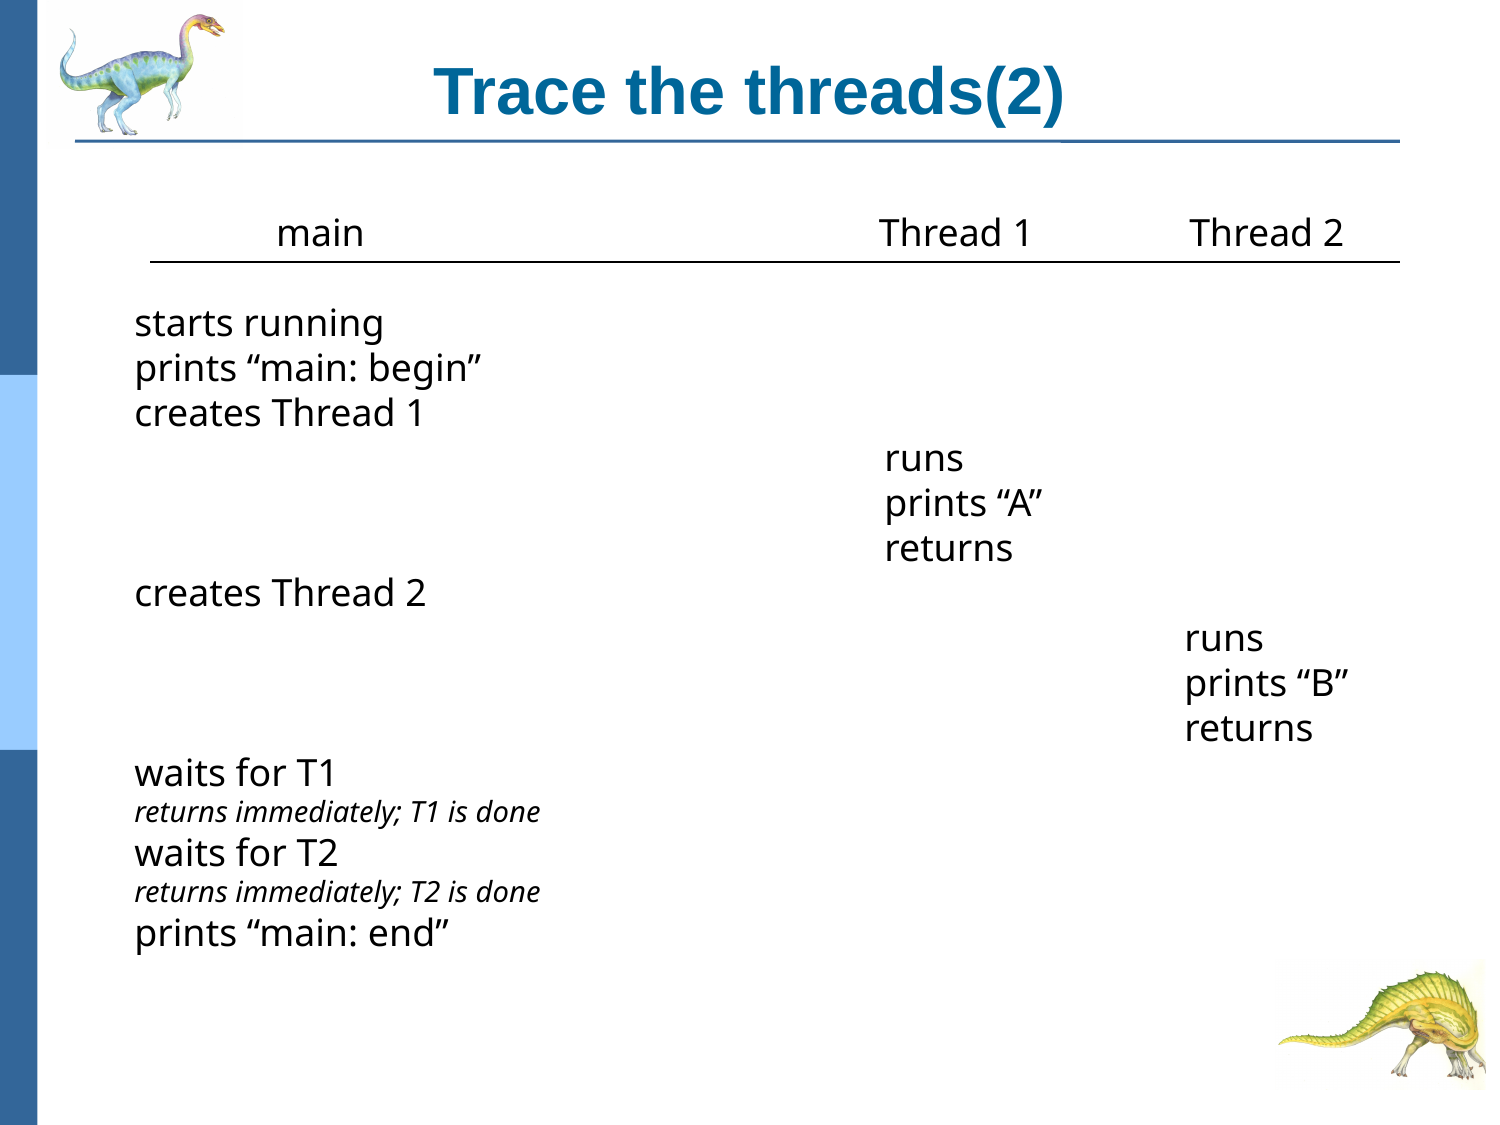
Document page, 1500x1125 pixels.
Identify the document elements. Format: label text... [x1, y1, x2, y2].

picture [1275, 961, 1486, 1090]
text_box starts running prints “main: begin” creates Thread 1 runs prints “A” returns creates Thread 2 runs prints “B” returns waits for T1 returns immediately; T1 is done waits for T2 returns immediately; T2 is done prints “main: end” [119, 291, 1500, 961]
title Trace the threads(2) [75, 40, 1425, 135]
text_box main [261, 201, 381, 261]
text_box Thread 2 [1174, 201, 1360, 261]
picture [46, 0, 243, 149]
text_box Thread 1 [864, 201, 1050, 261]
